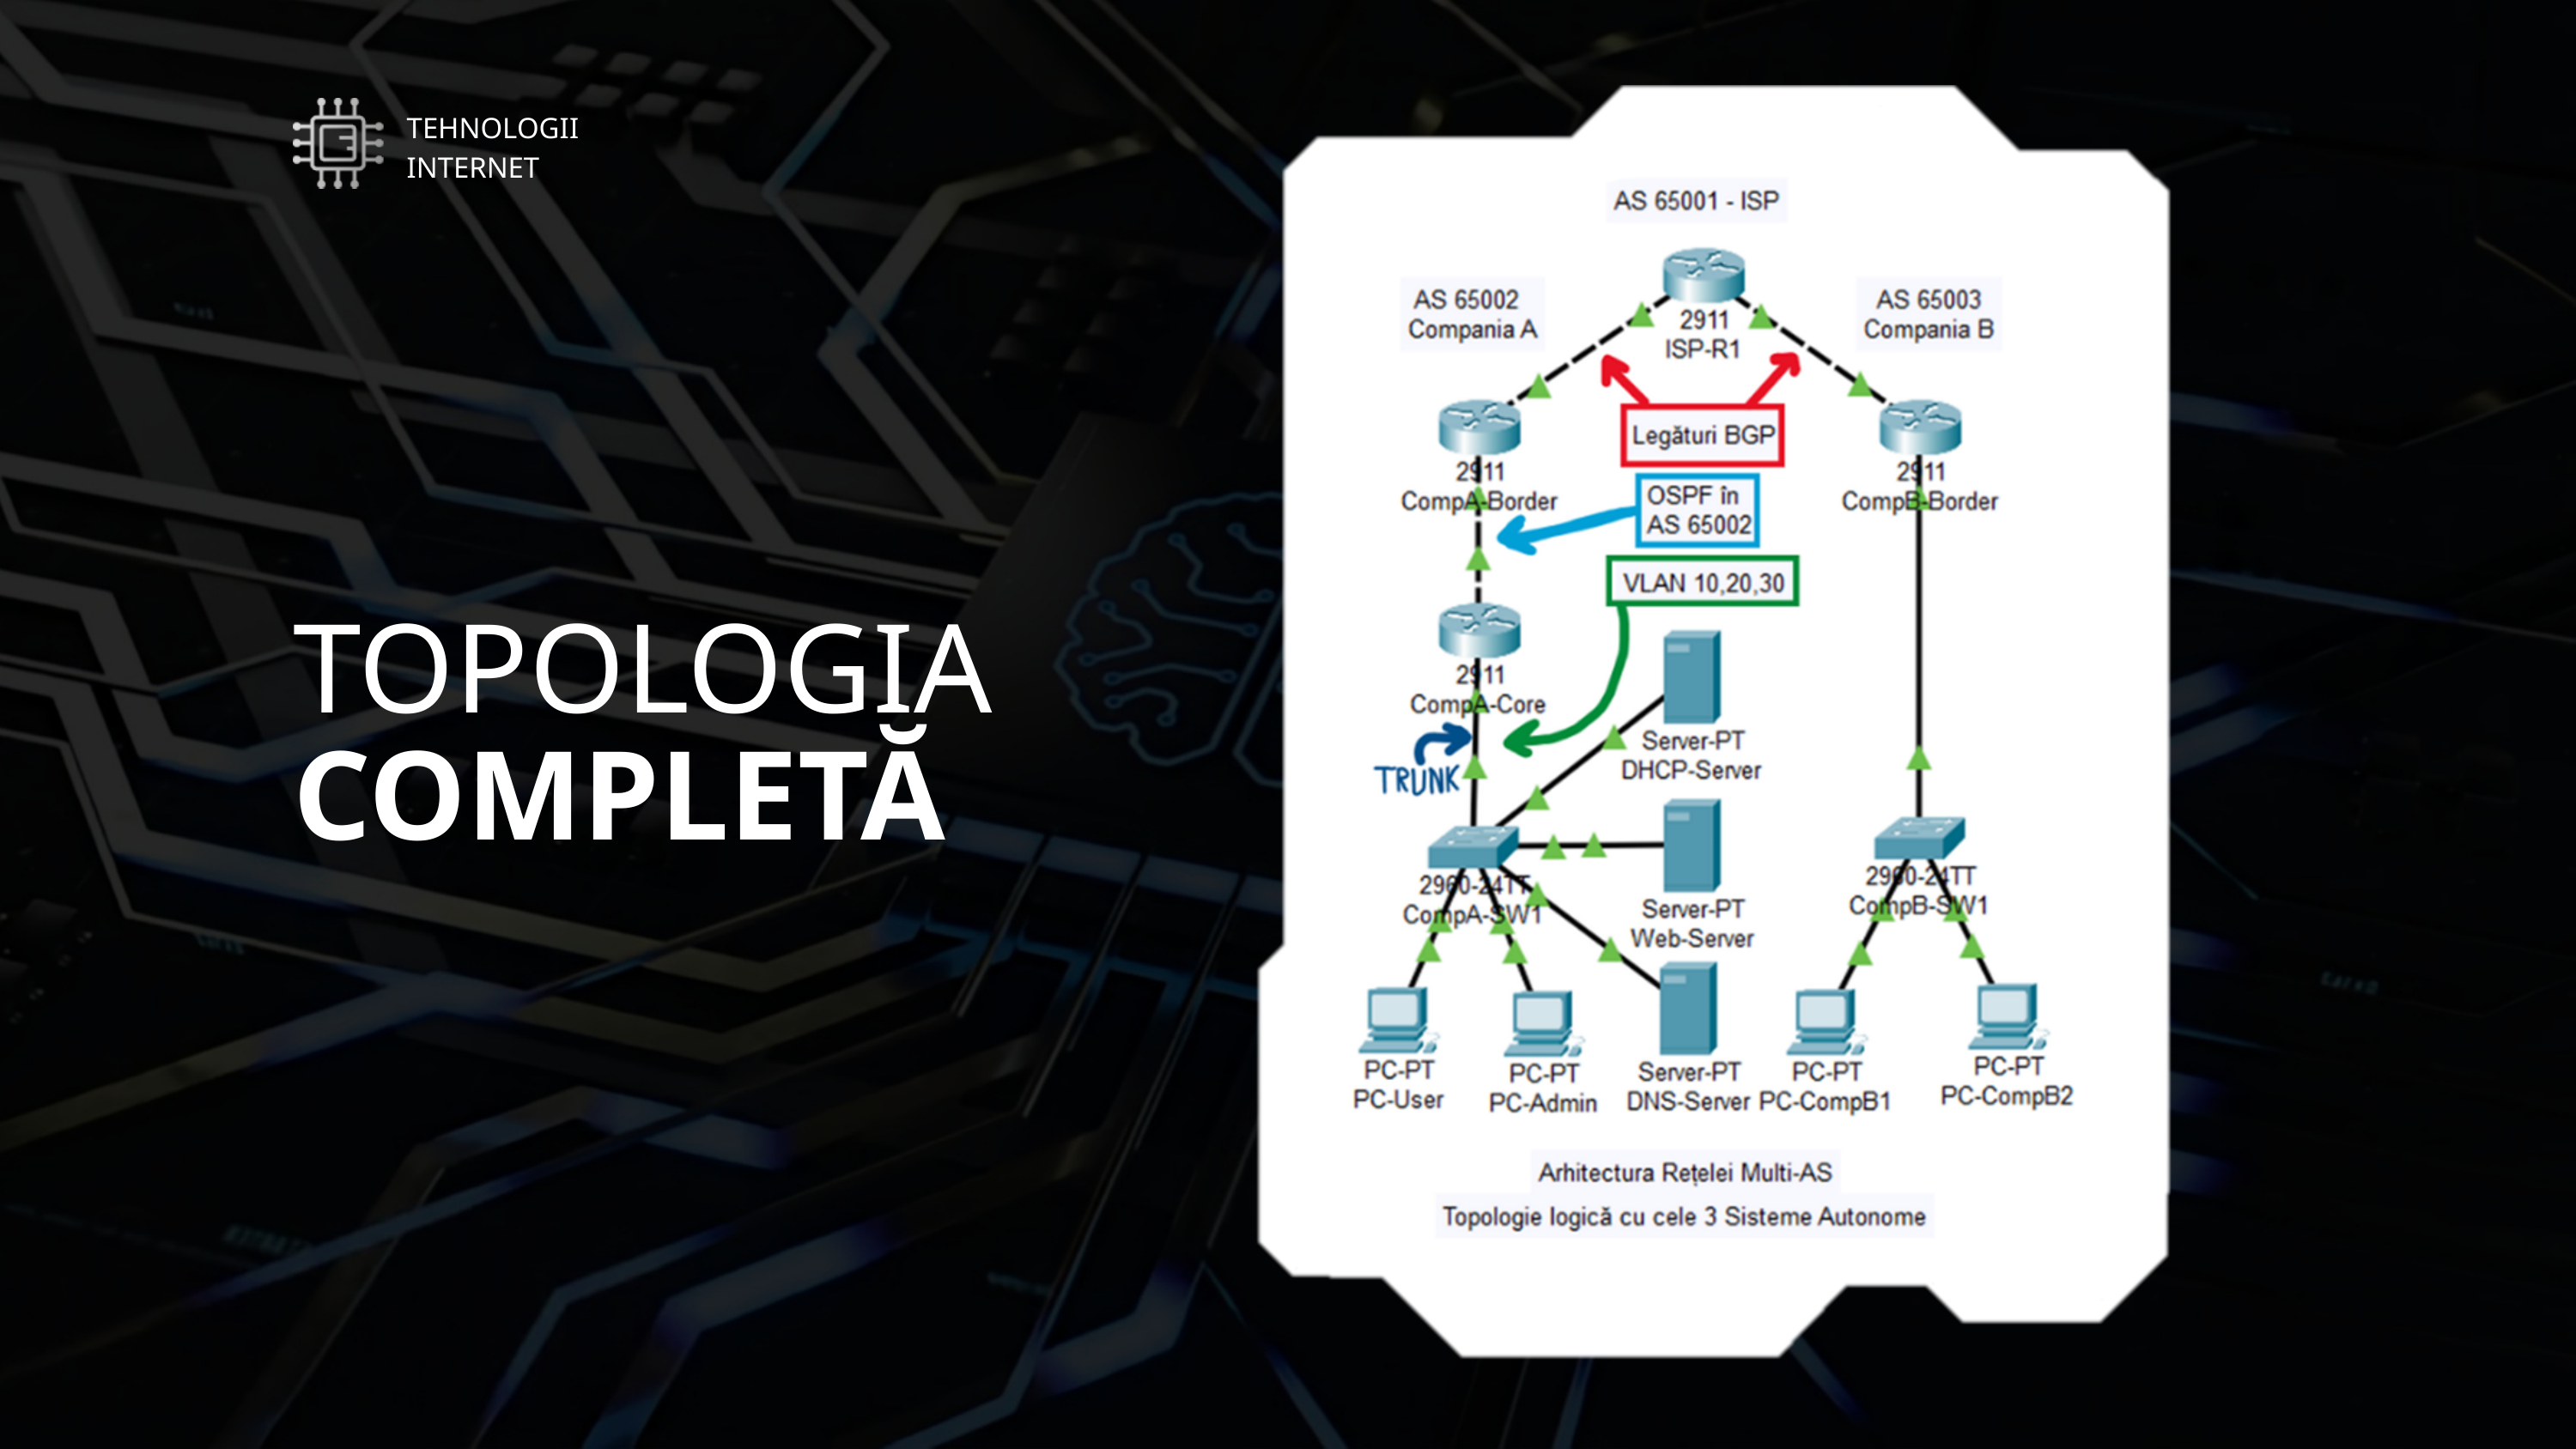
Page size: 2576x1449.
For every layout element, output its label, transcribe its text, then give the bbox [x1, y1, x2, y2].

text_box [0, 0, 2576, 1449]
text_box [1254, 85, 2178, 1363]
text_box TOPOLOGIA [293, 576, 1232, 703]
text_box COMPLETĂ [293, 703, 1254, 865]
text_box TEHNOLOGII INTERNET [406, 105, 617, 185]
text_box [293, 98, 384, 189]
